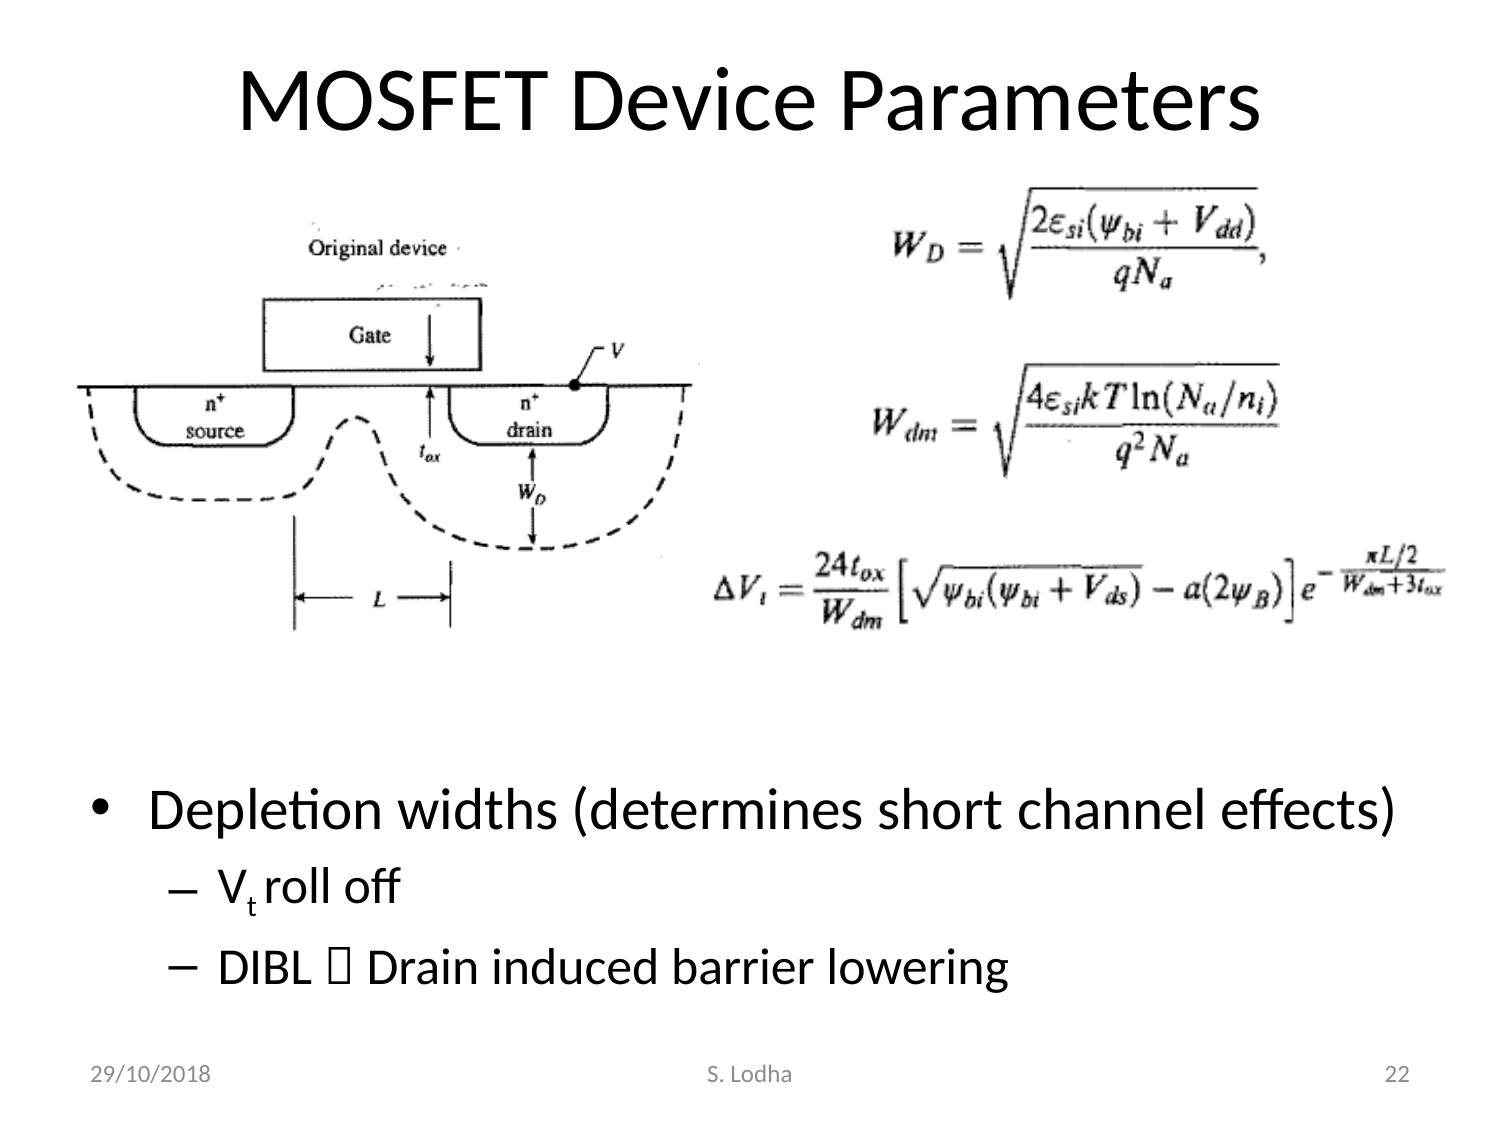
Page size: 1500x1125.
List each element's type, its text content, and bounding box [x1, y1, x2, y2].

title MOSFET Device Parameters [75, 0, 1425, 188]
footer S. Lodha [512, 1042, 988, 1103]
picture [837, 337, 1280, 488]
list Depletion widths (determines short channel effects) Vt roll off DIBL  Drain induced barrier lowering [75, 762, 1425, 1005]
picture [62, 199, 1448, 652]
slide_number 22 [1074, 1042, 1425, 1103]
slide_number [75, 1042, 425, 1103]
picture [874, 149, 1288, 325]
